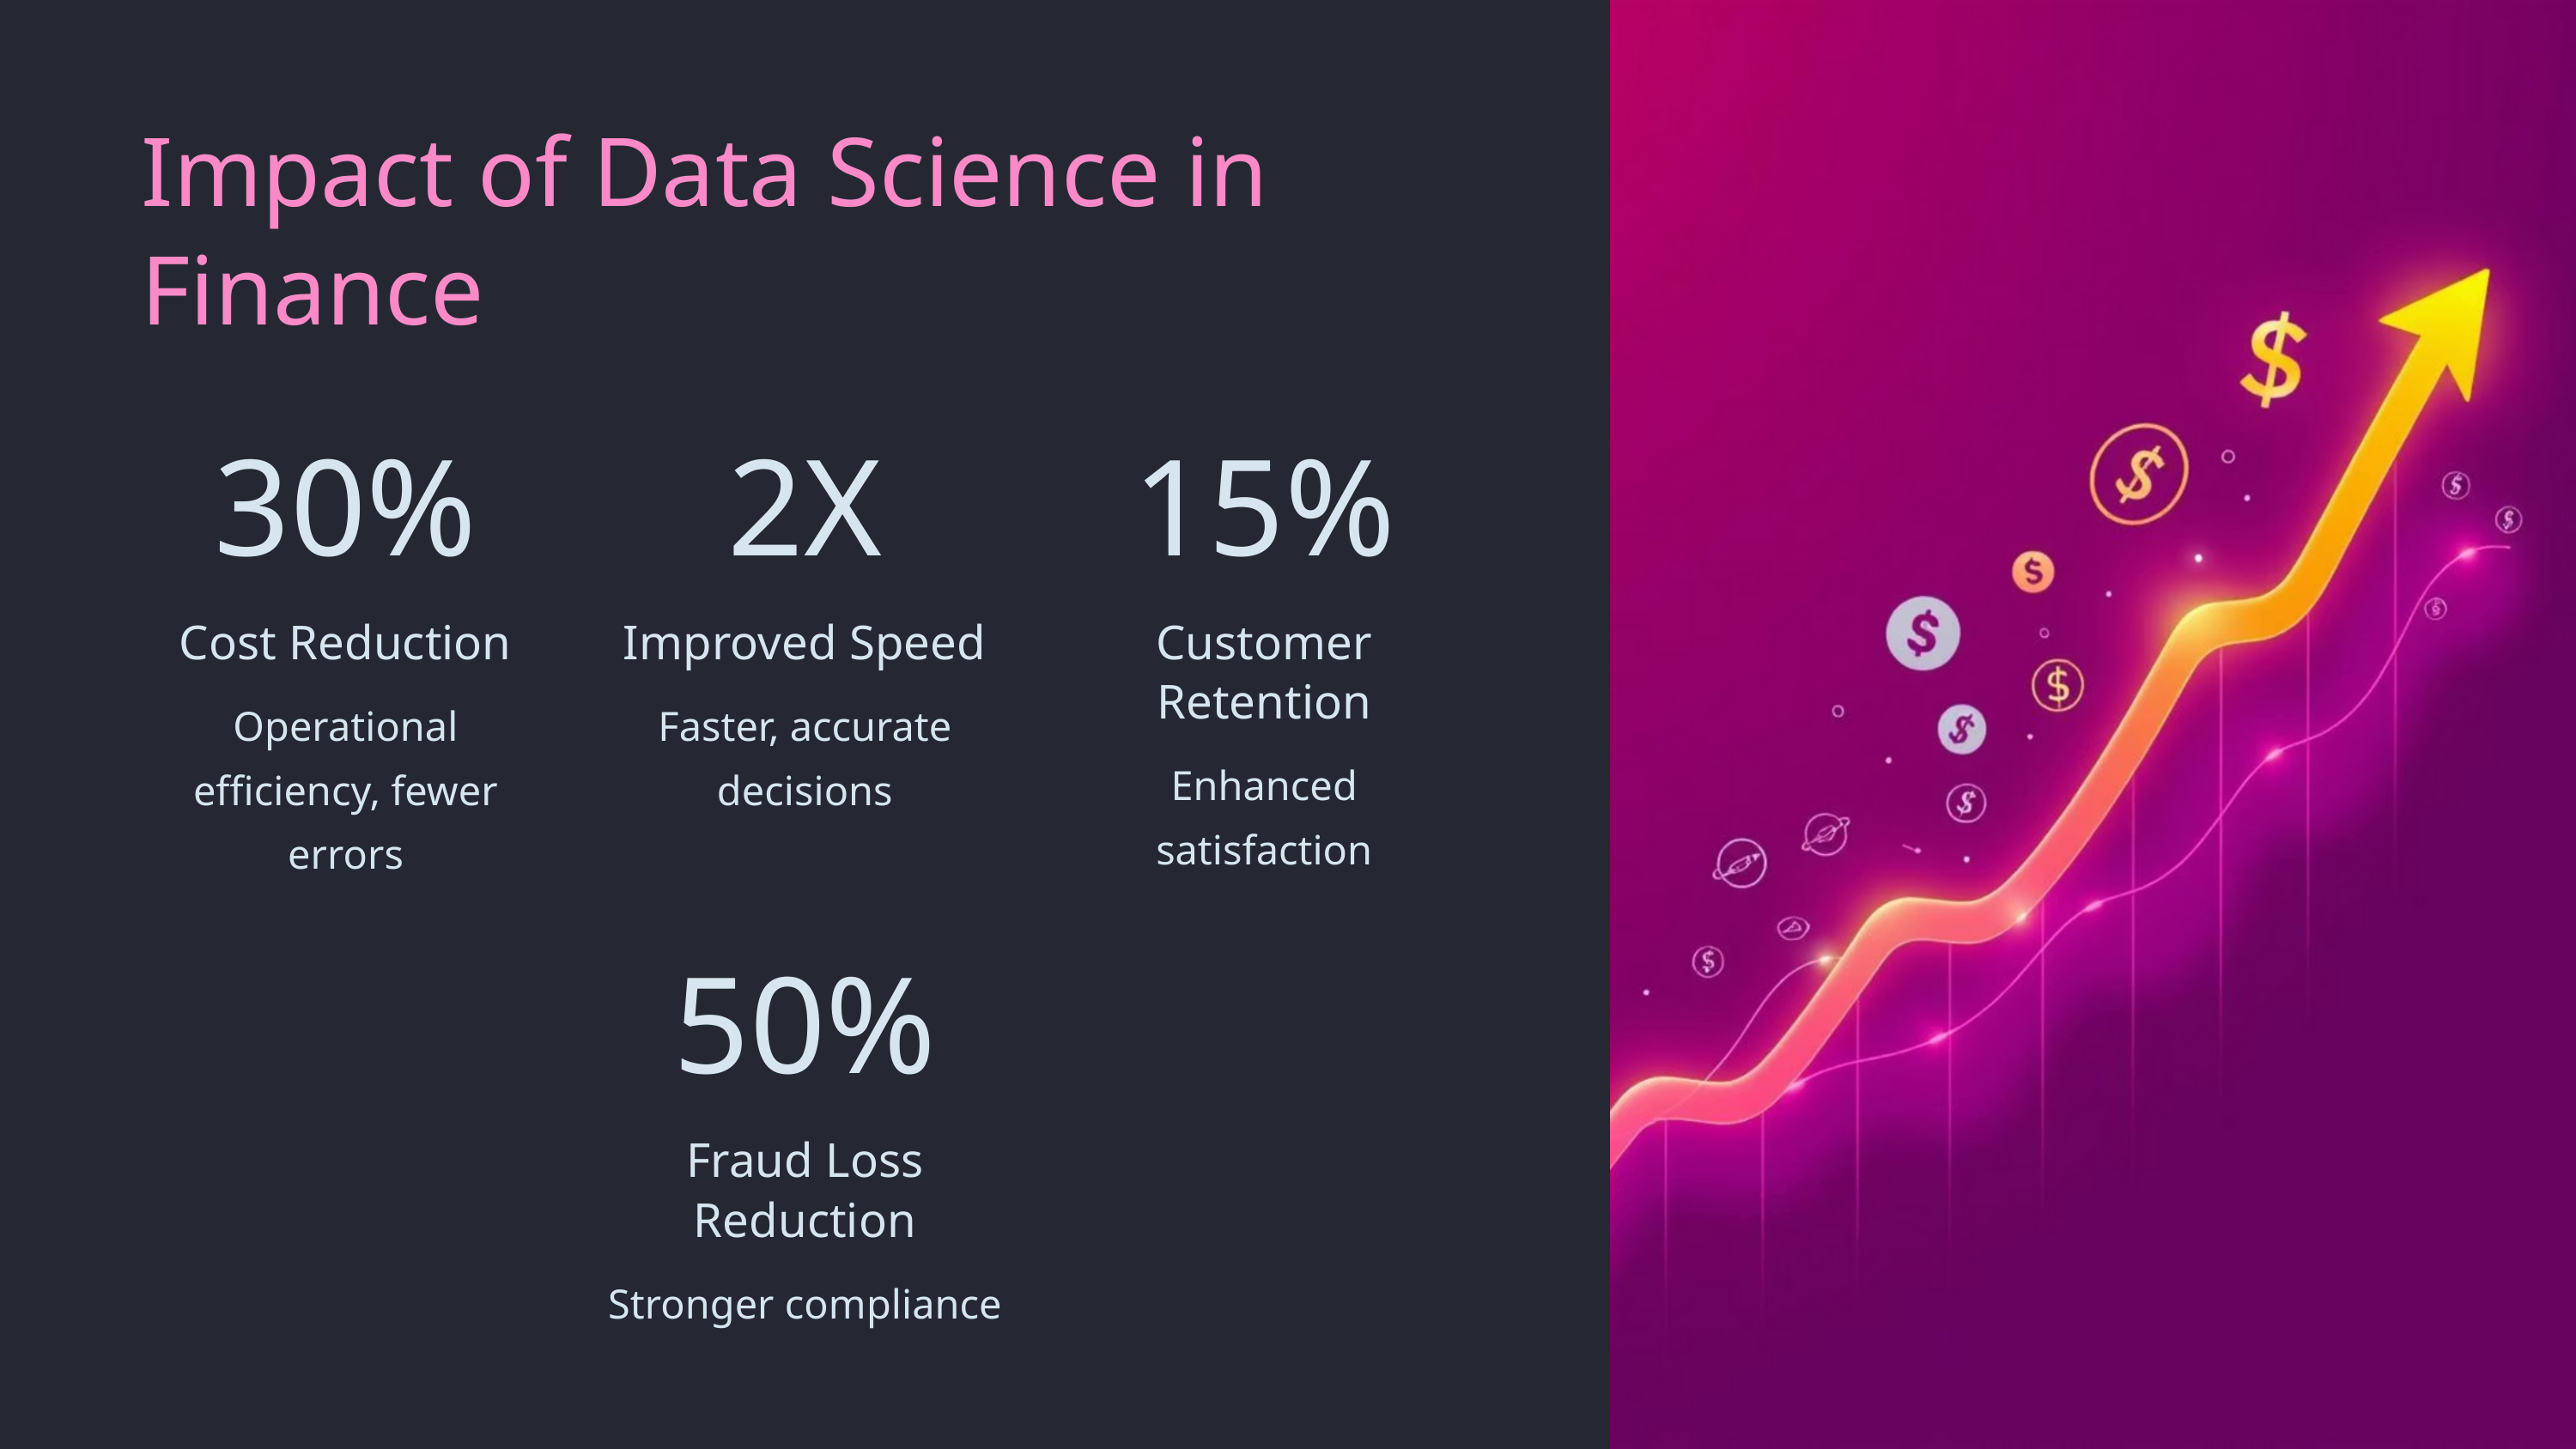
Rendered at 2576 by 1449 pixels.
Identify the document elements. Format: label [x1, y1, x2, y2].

text_box [1609, 0, 2576, 1449]
text_box [0, 0, 1607, 1449]
